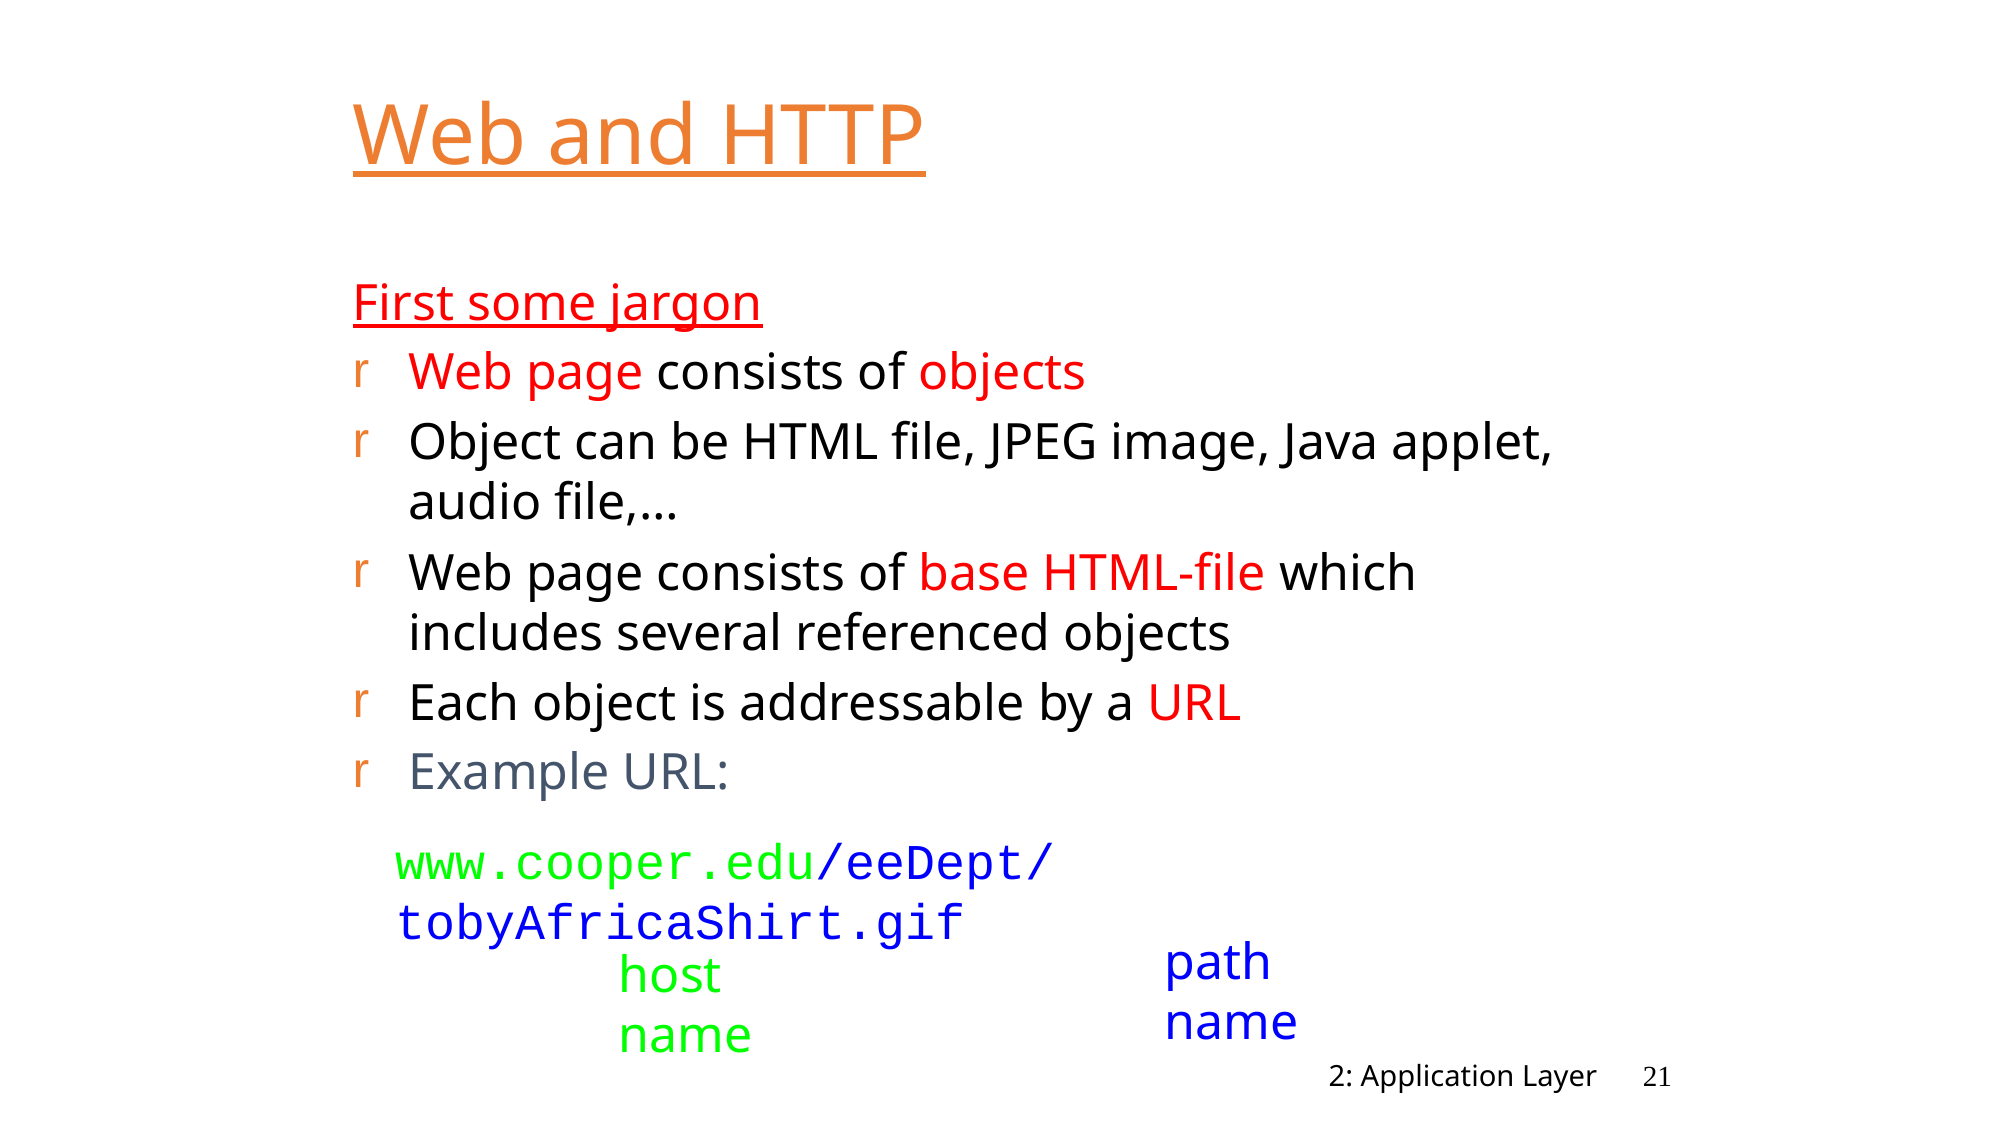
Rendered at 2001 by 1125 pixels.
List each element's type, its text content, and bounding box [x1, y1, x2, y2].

footer 2: Application Layer [1137, 1050, 1612, 1125]
list First some jargon Web page consists of objects Object can be HTML file, JPEG image, Java applet, audio file,… Web page consists of base HTML-file which includes several referenced objects Each object is addressable by a URL Example URL: [337, 262, 1613, 1025]
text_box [380, 821, 1631, 1010]
title Web and HTTP [337, 37, 1613, 225]
slide_number 21 [1612, 1050, 1688, 1125]
